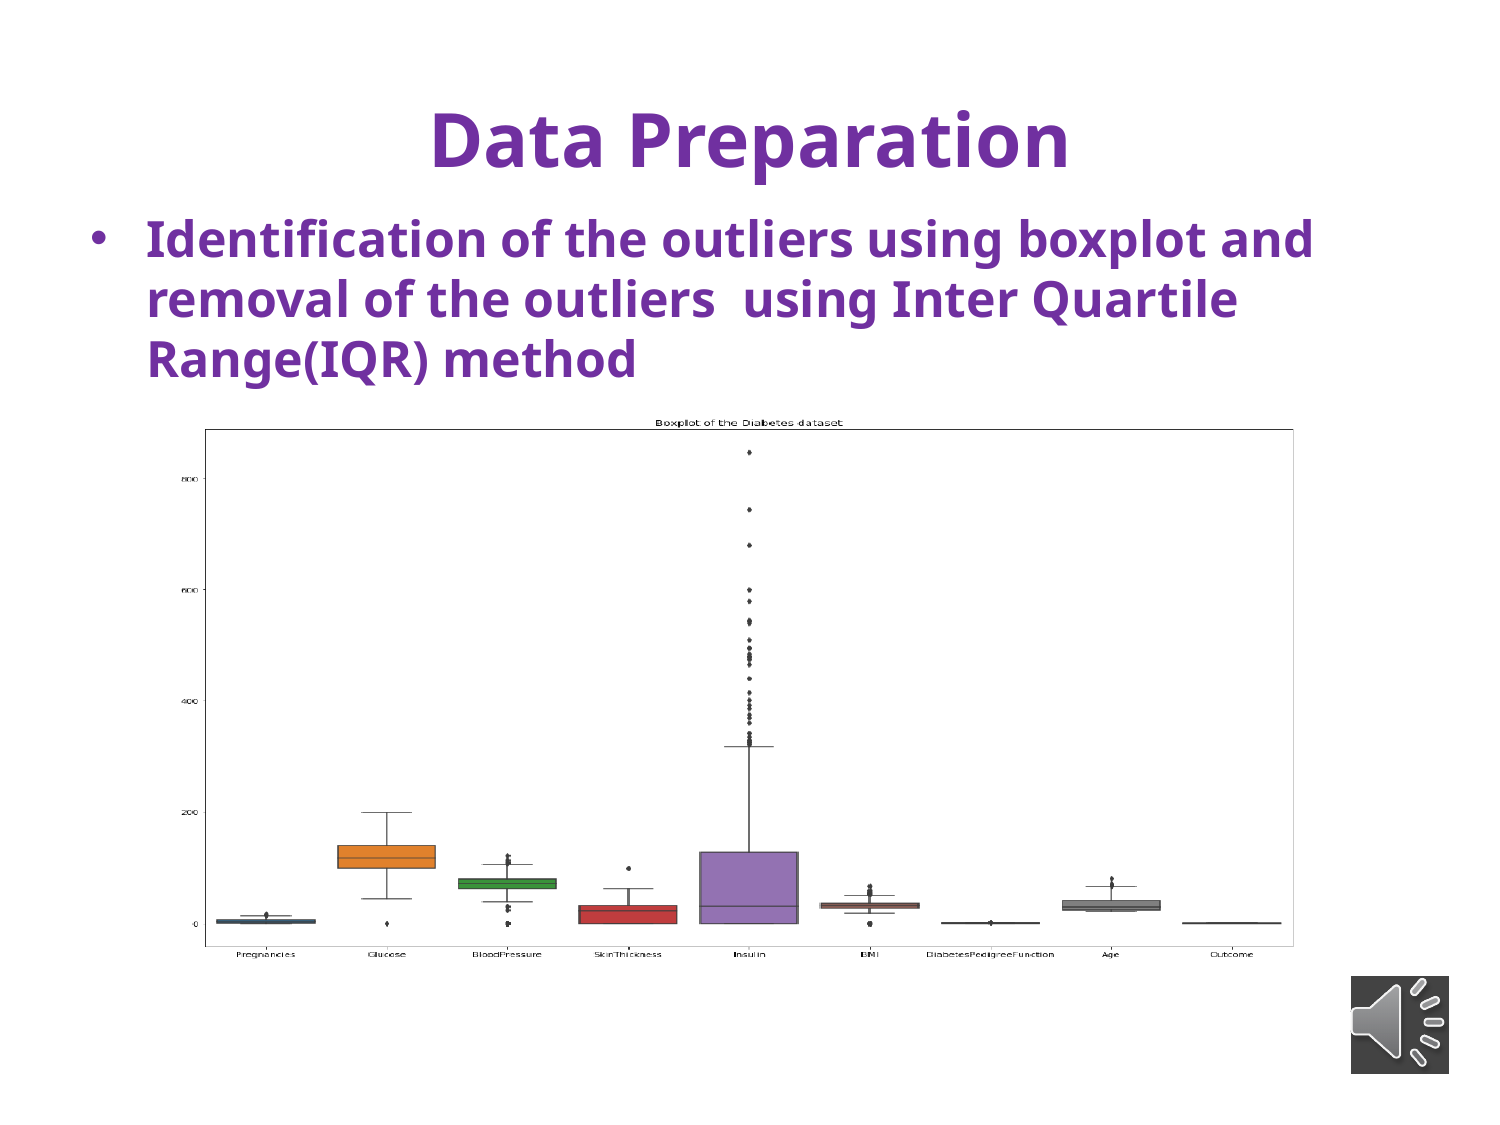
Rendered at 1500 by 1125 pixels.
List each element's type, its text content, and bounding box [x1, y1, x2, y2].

picture [1349, 974, 1451, 1076]
list Identification of the outliers using boxplot and removal of the outliers using Inter Quartile Range(IQR) method [75, 200, 1425, 1005]
title Data Preparation [75, 62, 1425, 200]
picture [137, 399, 1313, 976]
